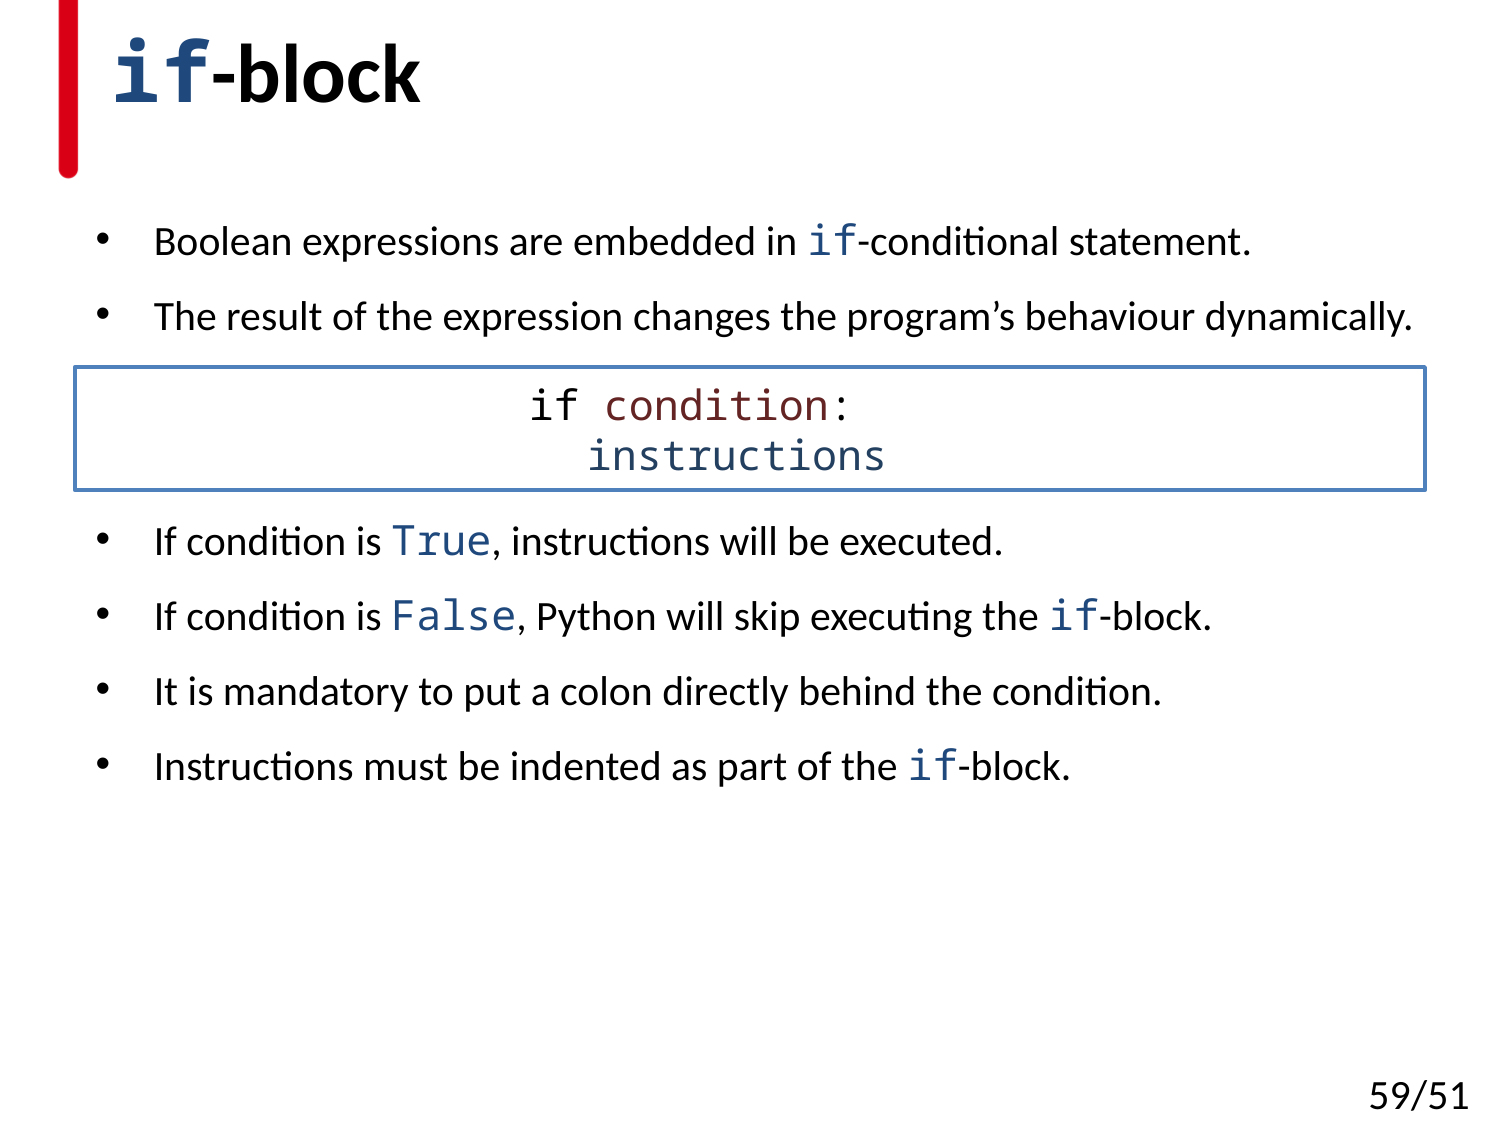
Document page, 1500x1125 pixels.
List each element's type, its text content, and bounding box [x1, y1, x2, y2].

title if-block [96, 0, 1500, 138]
text_box if condition: instructions [73, 365, 1427, 492]
list Boolean expressions are embedded in if-conditional statement. The result of the expression changes the program’s behaviour dynamically. If condition is True, instructions will be executed. If condition is False, Python will skip executing the if-block. It is mandatory to put a colon directly behind the condition. Instructions must be indented as part of the if-block. [80, 206, 1470, 701]
picture [57, 0, 81, 200]
